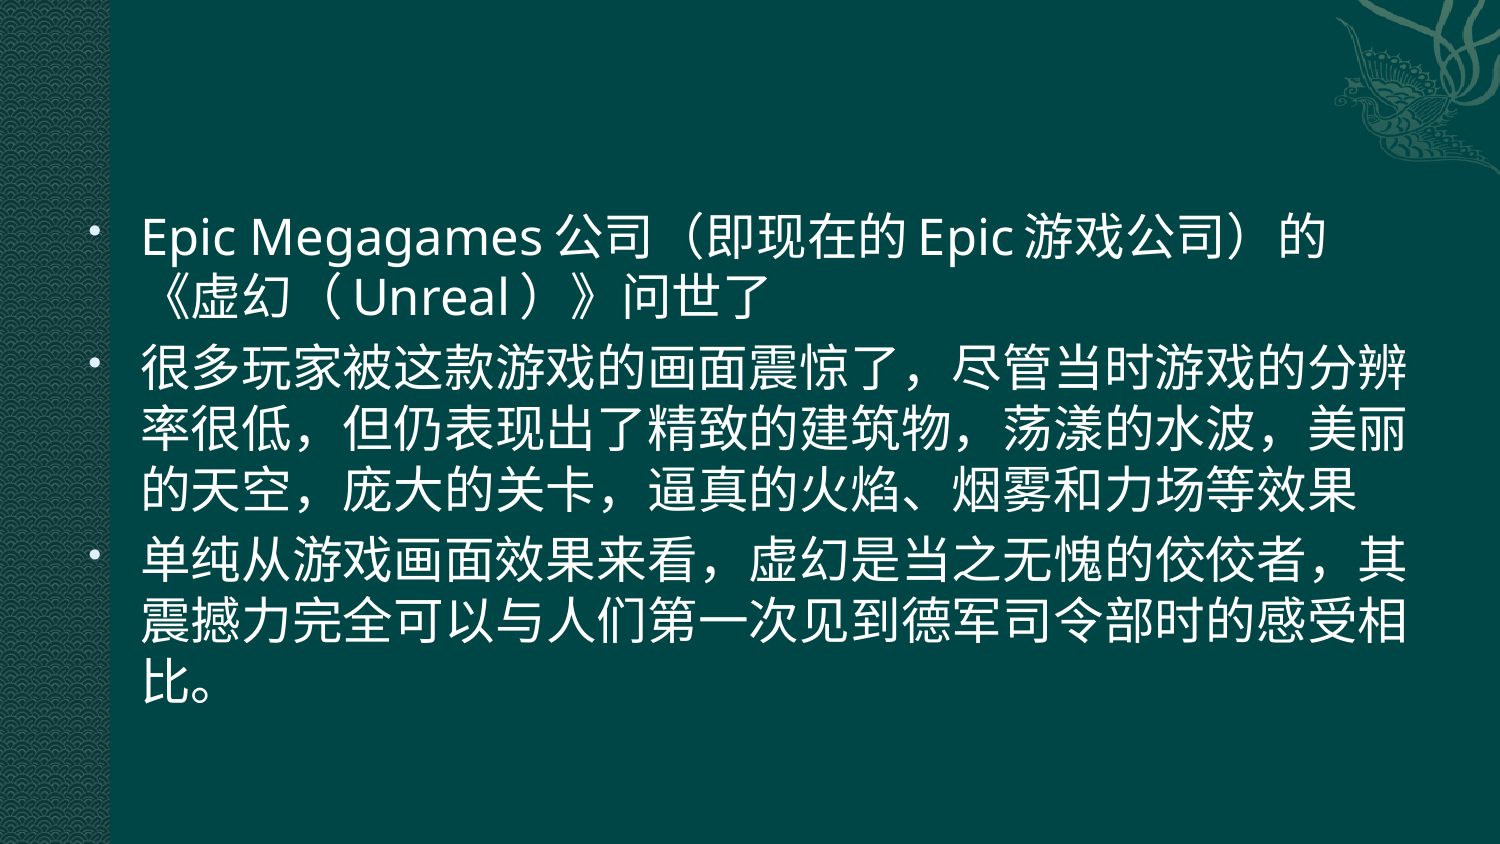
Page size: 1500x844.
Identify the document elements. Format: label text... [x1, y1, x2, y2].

list Epic Megagames公司（即现在的Epic游戏公司）的《虚幻（Unreal）》问世了 很多玩家被这款游戏的画面震惊了，尽管当时游戏的分辨率很低，但仍表现出了精致的建筑物，荡漾的水波，美丽的天空，庞大的关卡，逼真的火焰、烟雾和力场等效果 单纯从游戏画面效果来看，虚幻是当之无愧的佼佼者，其震撼力完全可以与人们第一次见到德军司令部时的感受相比。 [75, 196, 1425, 754]
picture [0, 0, 110, 844]
